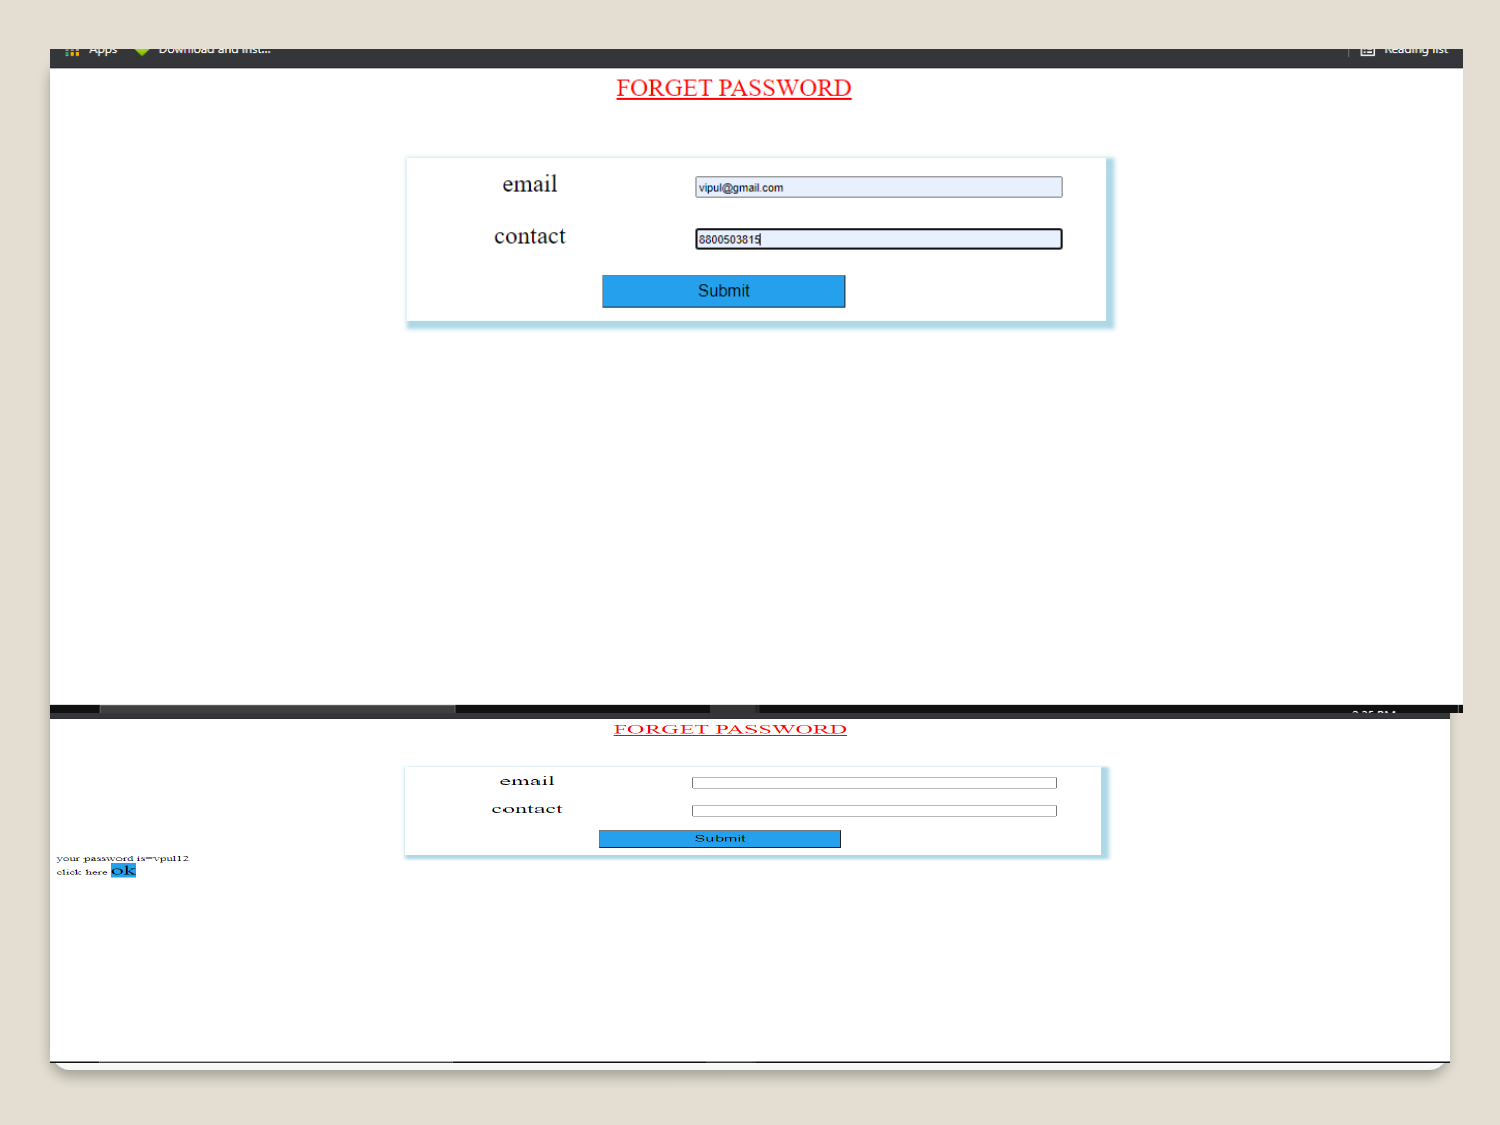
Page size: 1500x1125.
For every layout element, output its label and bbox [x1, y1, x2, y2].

picture [49, 49, 1463, 1063]
